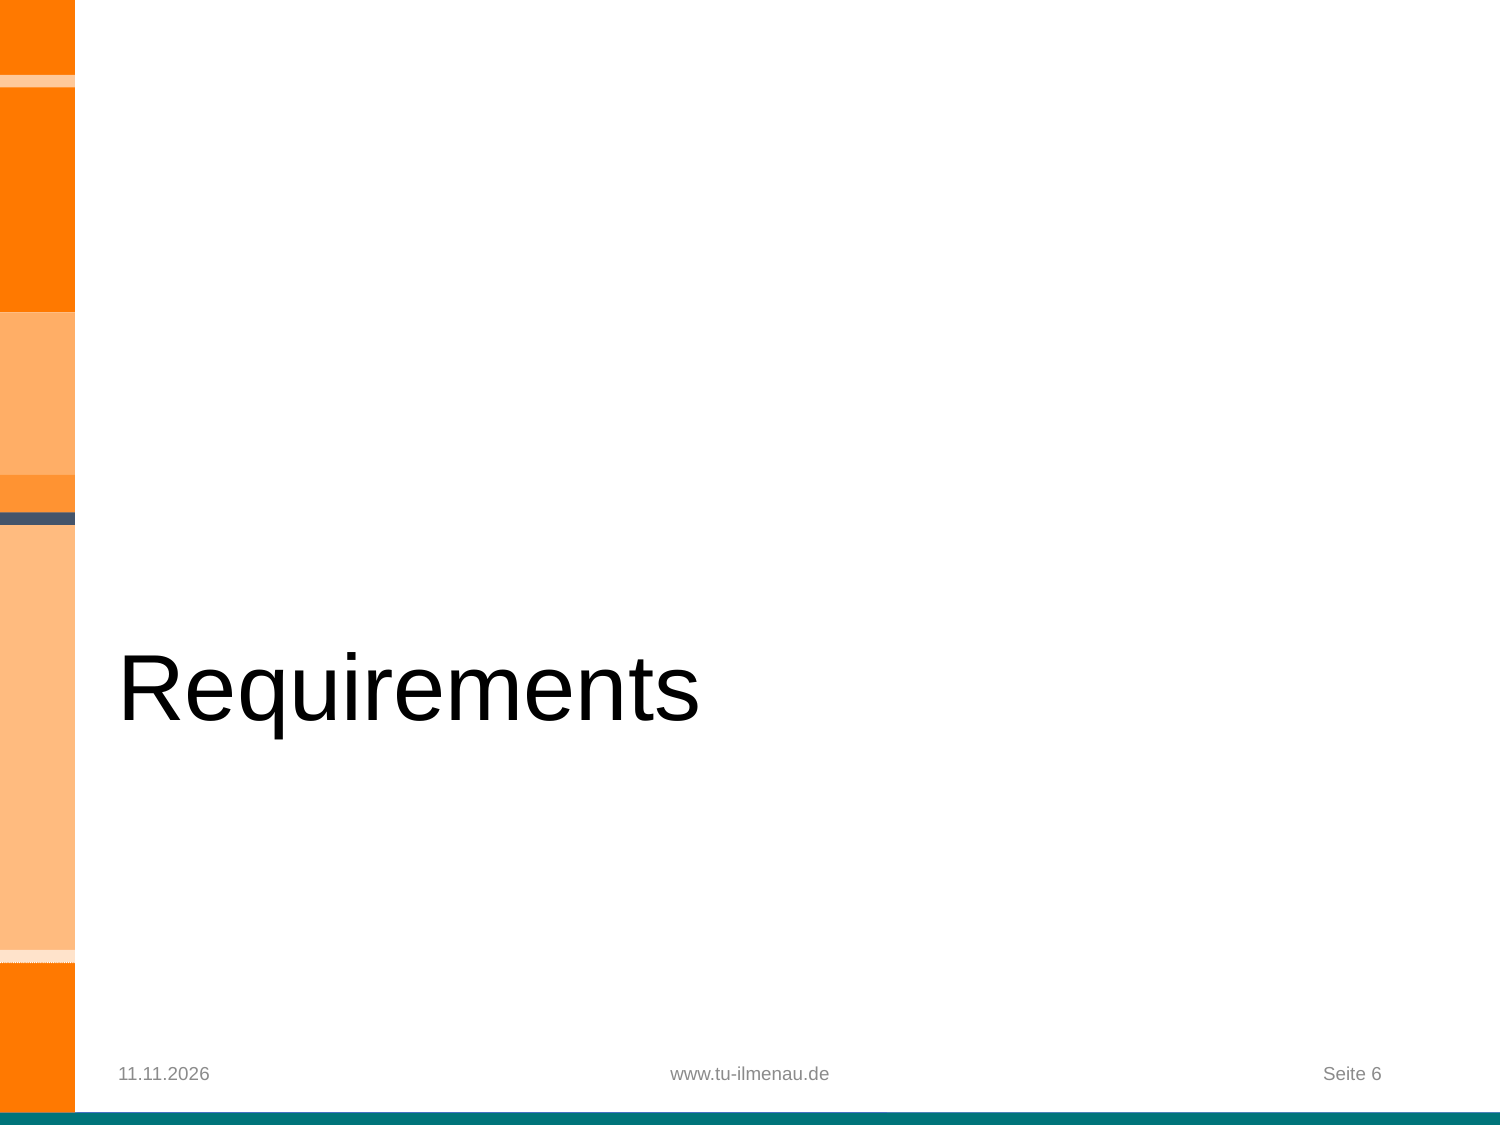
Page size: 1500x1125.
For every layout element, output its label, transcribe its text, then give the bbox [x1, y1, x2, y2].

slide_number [103, 1042, 441, 1103]
slide_number Seite 6 [1059, 1042, 1397, 1103]
footer www.tu-ilmenau.de [496, 1042, 1004, 1103]
title Requirements [102, 280, 1397, 749]
